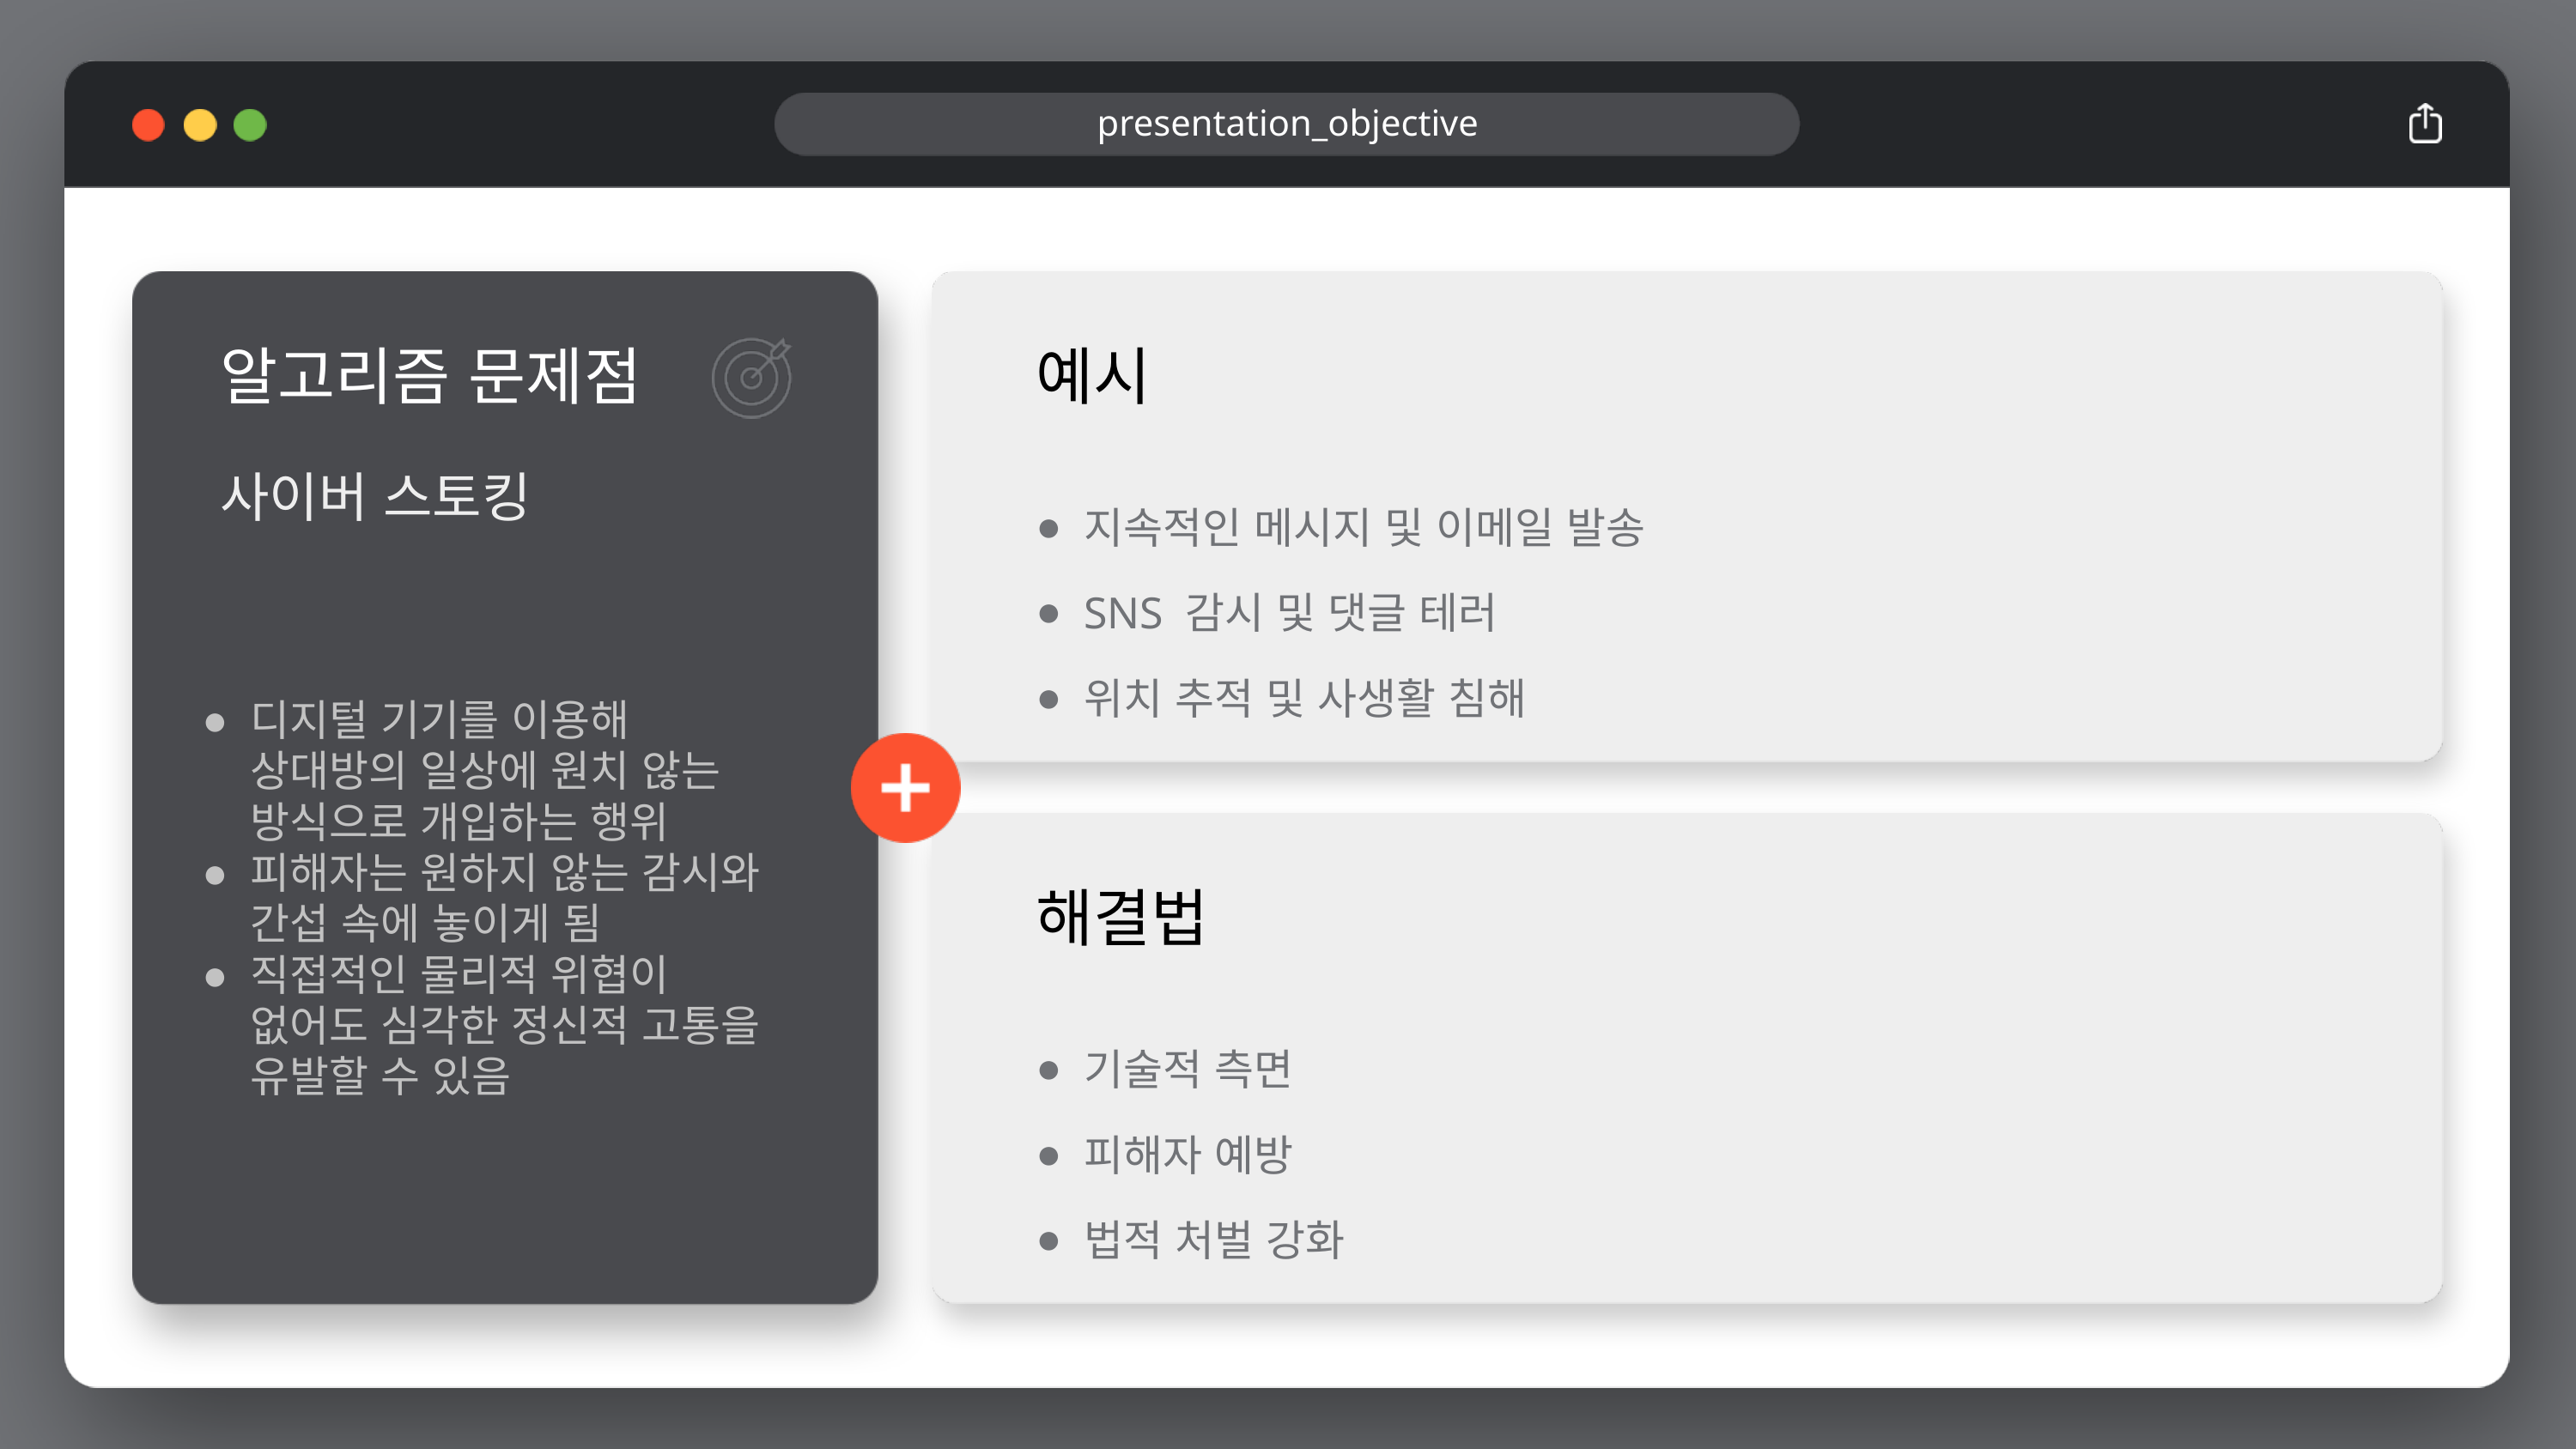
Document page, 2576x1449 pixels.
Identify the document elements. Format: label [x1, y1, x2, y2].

picture [64, 60, 2511, 1388]
